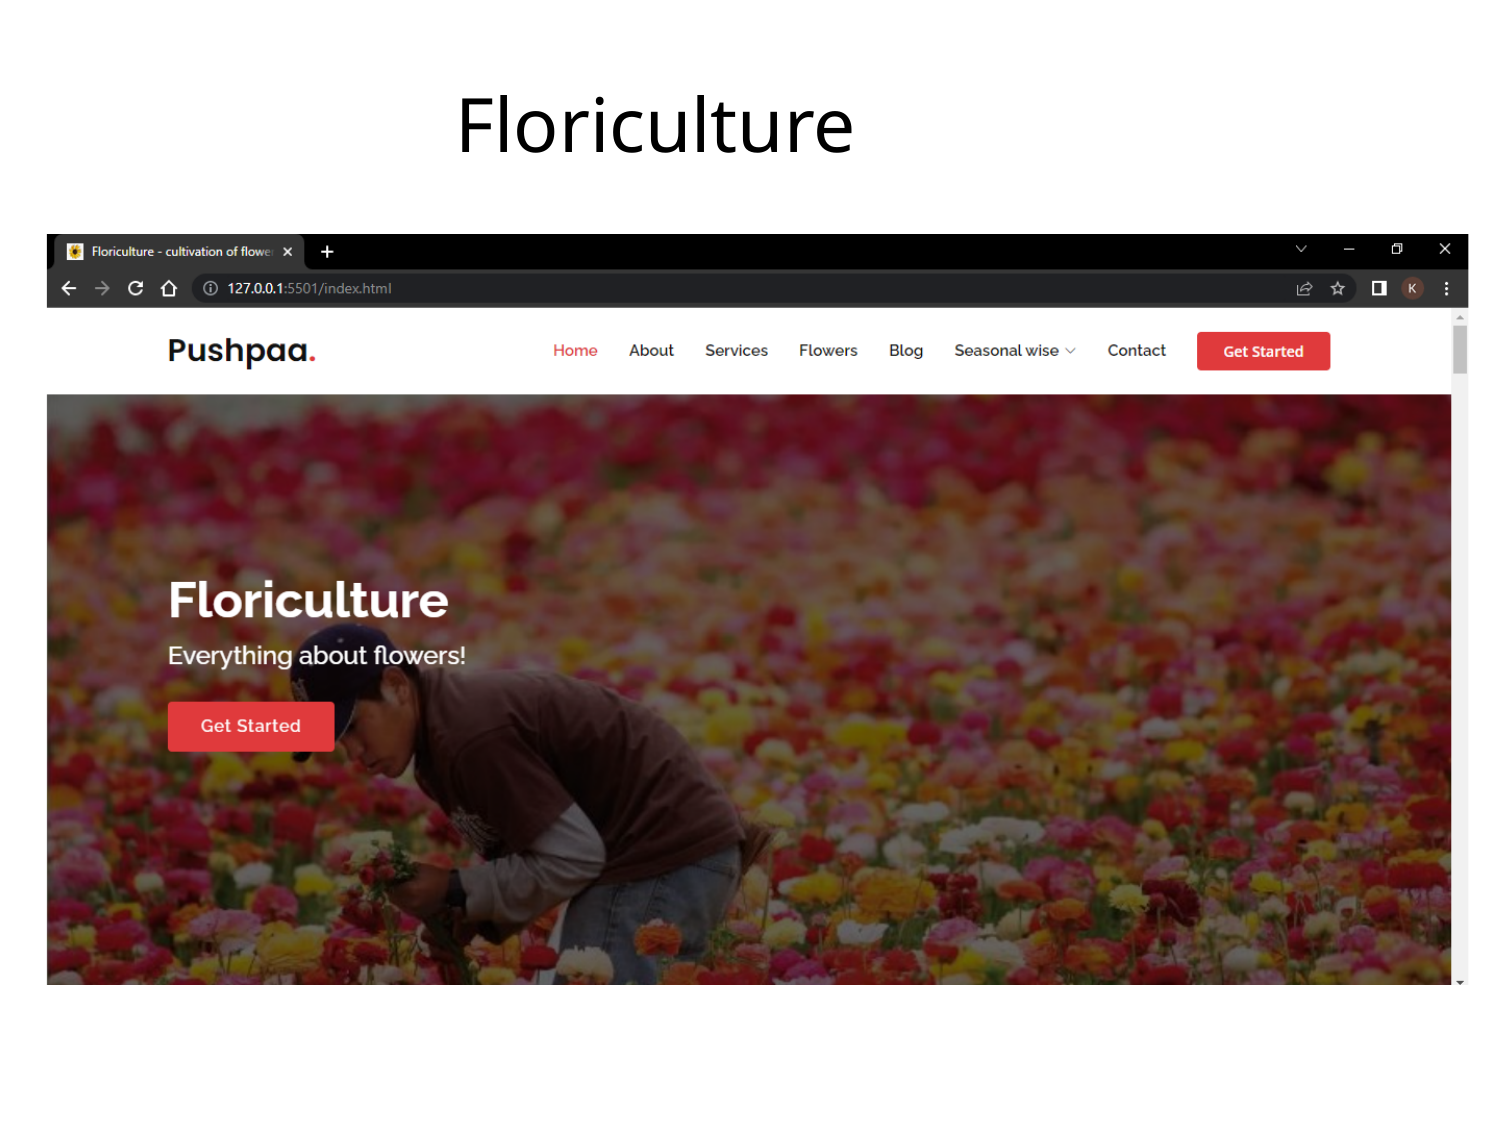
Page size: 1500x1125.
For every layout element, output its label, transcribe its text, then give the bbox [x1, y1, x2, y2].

text_box Floriculture [140, 70, 1325, 175]
picture [46, 234, 1469, 985]
